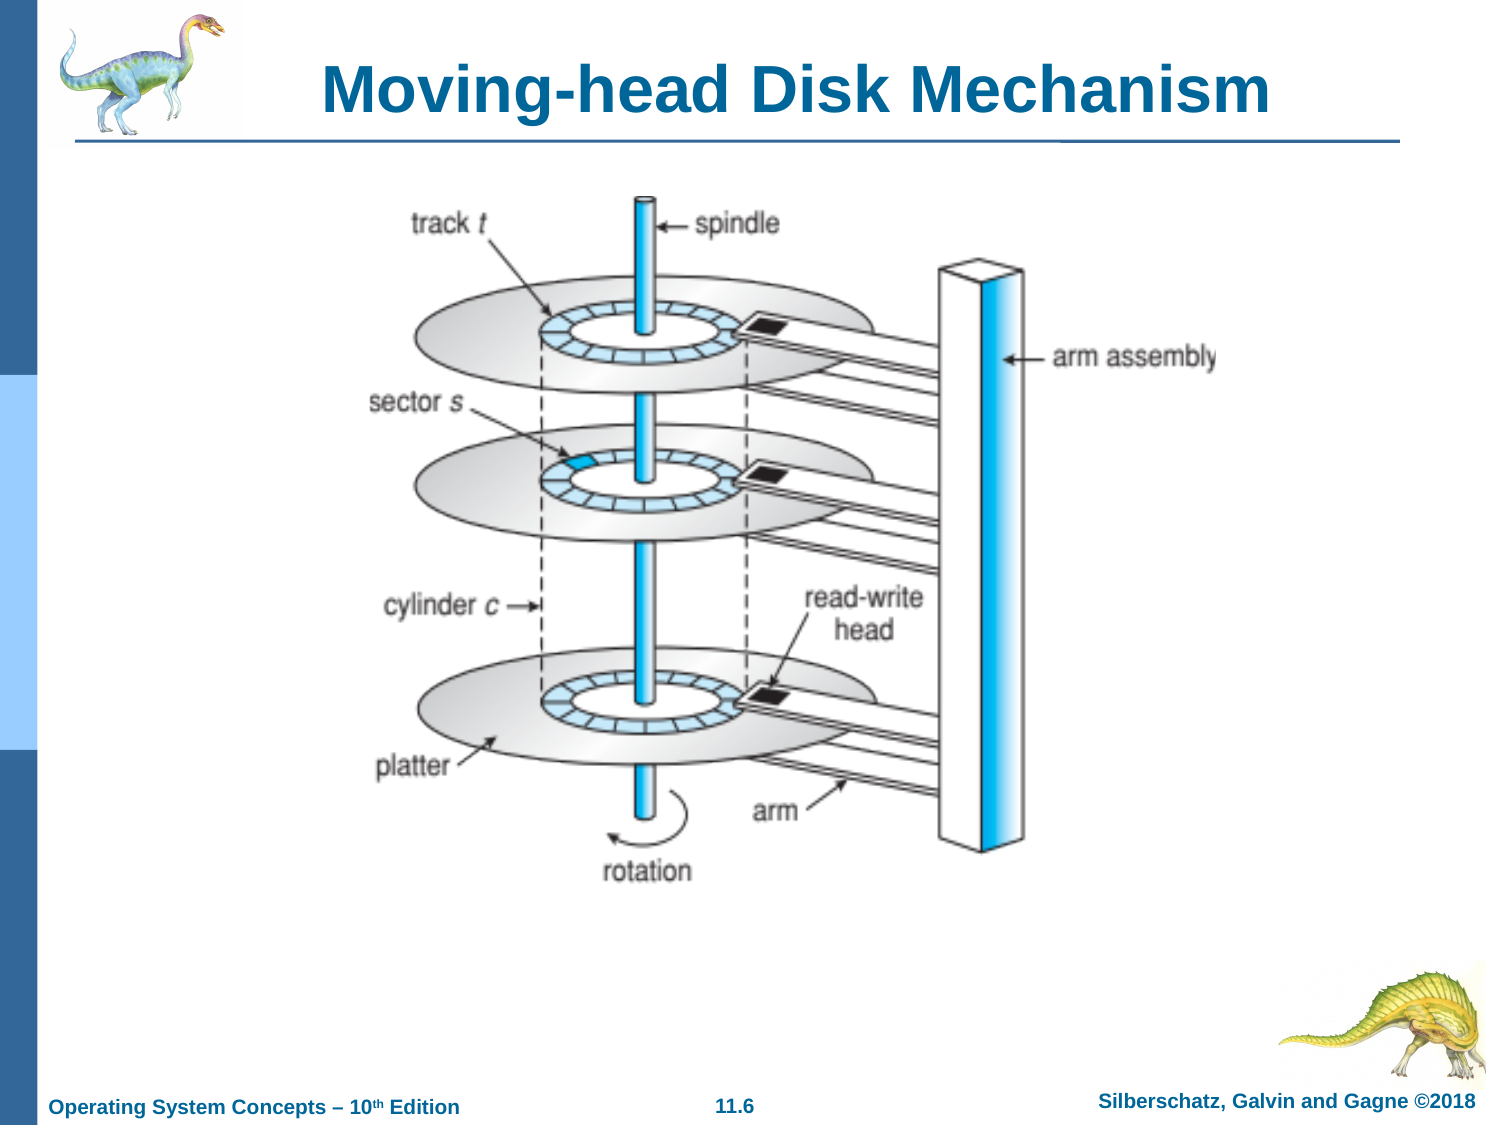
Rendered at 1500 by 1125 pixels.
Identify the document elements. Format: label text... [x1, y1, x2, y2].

picture [46, 0, 243, 149]
title Moving-head Disk Mechanism [179, 39, 1415, 134]
picture [1275, 959, 1486, 1090]
picture [369, 196, 1216, 887]
